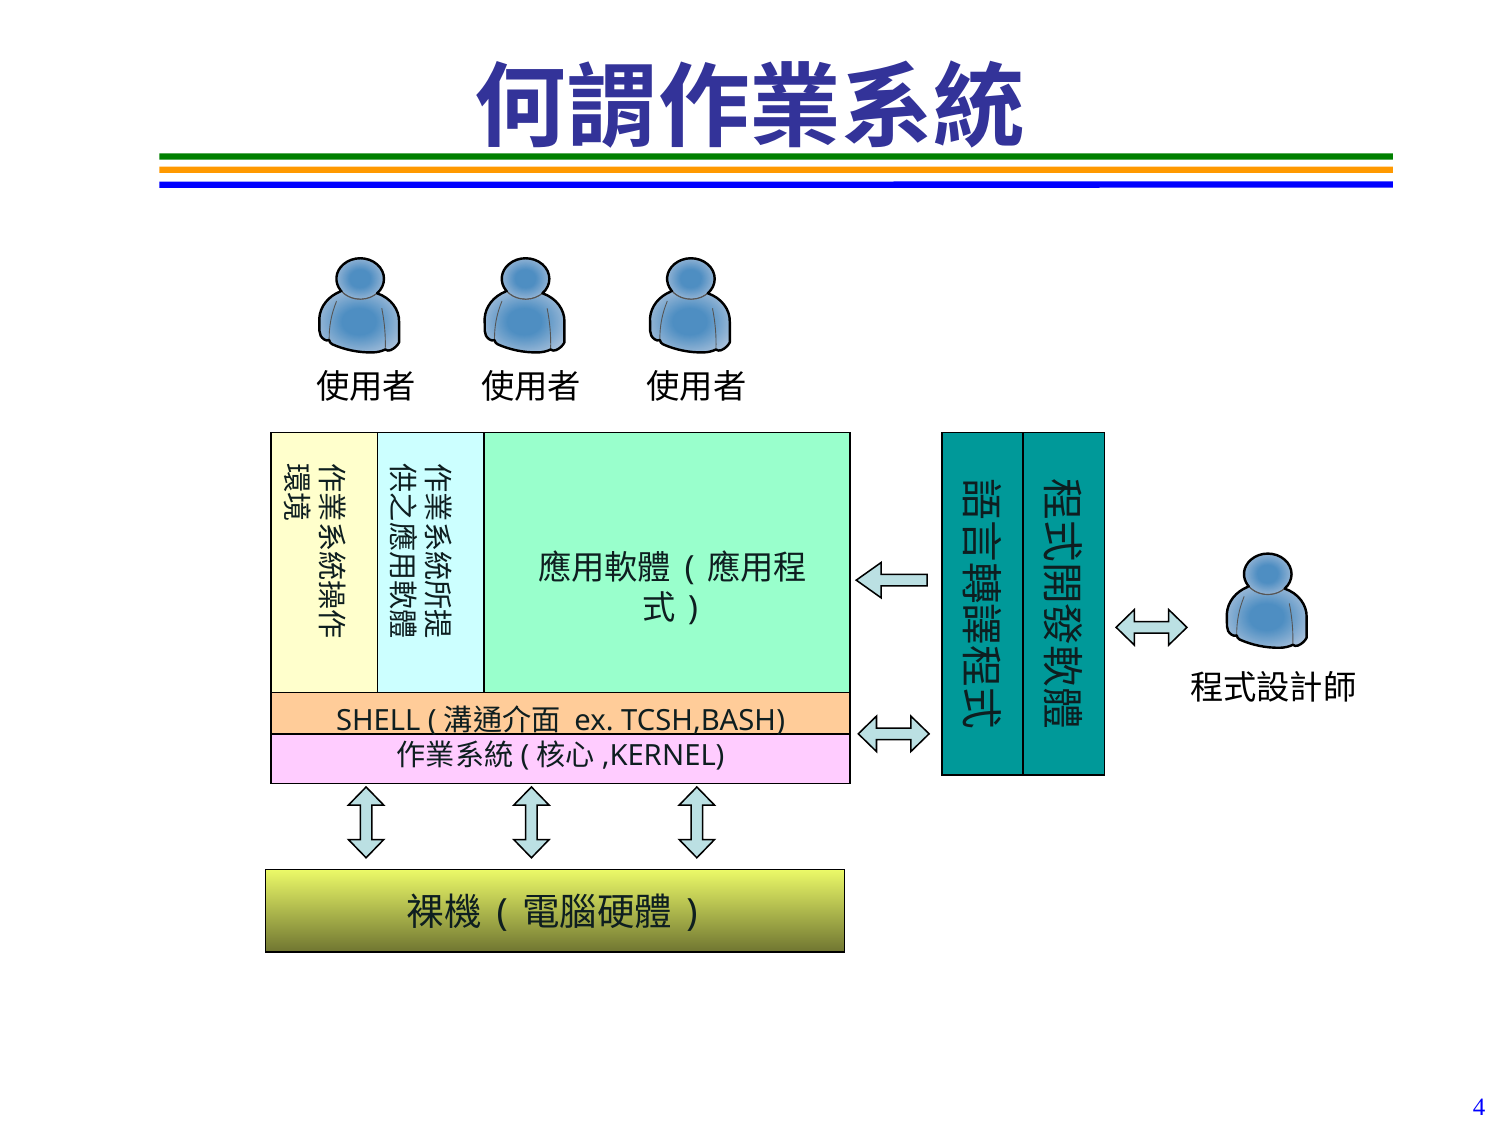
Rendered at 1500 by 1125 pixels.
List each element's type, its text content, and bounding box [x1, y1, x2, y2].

text_box [513, 786, 550, 858]
text_box [348, 786, 384, 858]
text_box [300, 255, 464, 414]
text_box 應用軟體(應用程式) [495, 538, 850, 634]
text_box [271, 432, 377, 692]
text_box [483, 432, 850, 692]
text_box [856, 562, 928, 598]
text_box 裸機(電腦硬體) [265, 869, 845, 952]
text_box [941, 432, 1105, 776]
text_box [679, 786, 715, 858]
text_box [1116, 609, 1169, 646]
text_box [631, 255, 798, 414]
text_box 作業系統所提供之應用軟體 [370, 456, 472, 669]
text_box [466, 255, 629, 414]
text_box [858, 716, 930, 752]
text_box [1174, 550, 1377, 715]
text_box [271, 692, 850, 733]
text_box SHELL (溝通介面 ex. TCSH,BASH) 作業系統(核心,KERNEL) [271, 733, 850, 784]
text_box 作業系統操作環境 [264, 456, 366, 669]
text_box [377, 432, 483, 692]
title 何謂作業系統 [75, 45, 1425, 161]
slide_number 4 [1150, 1082, 1500, 1119]
